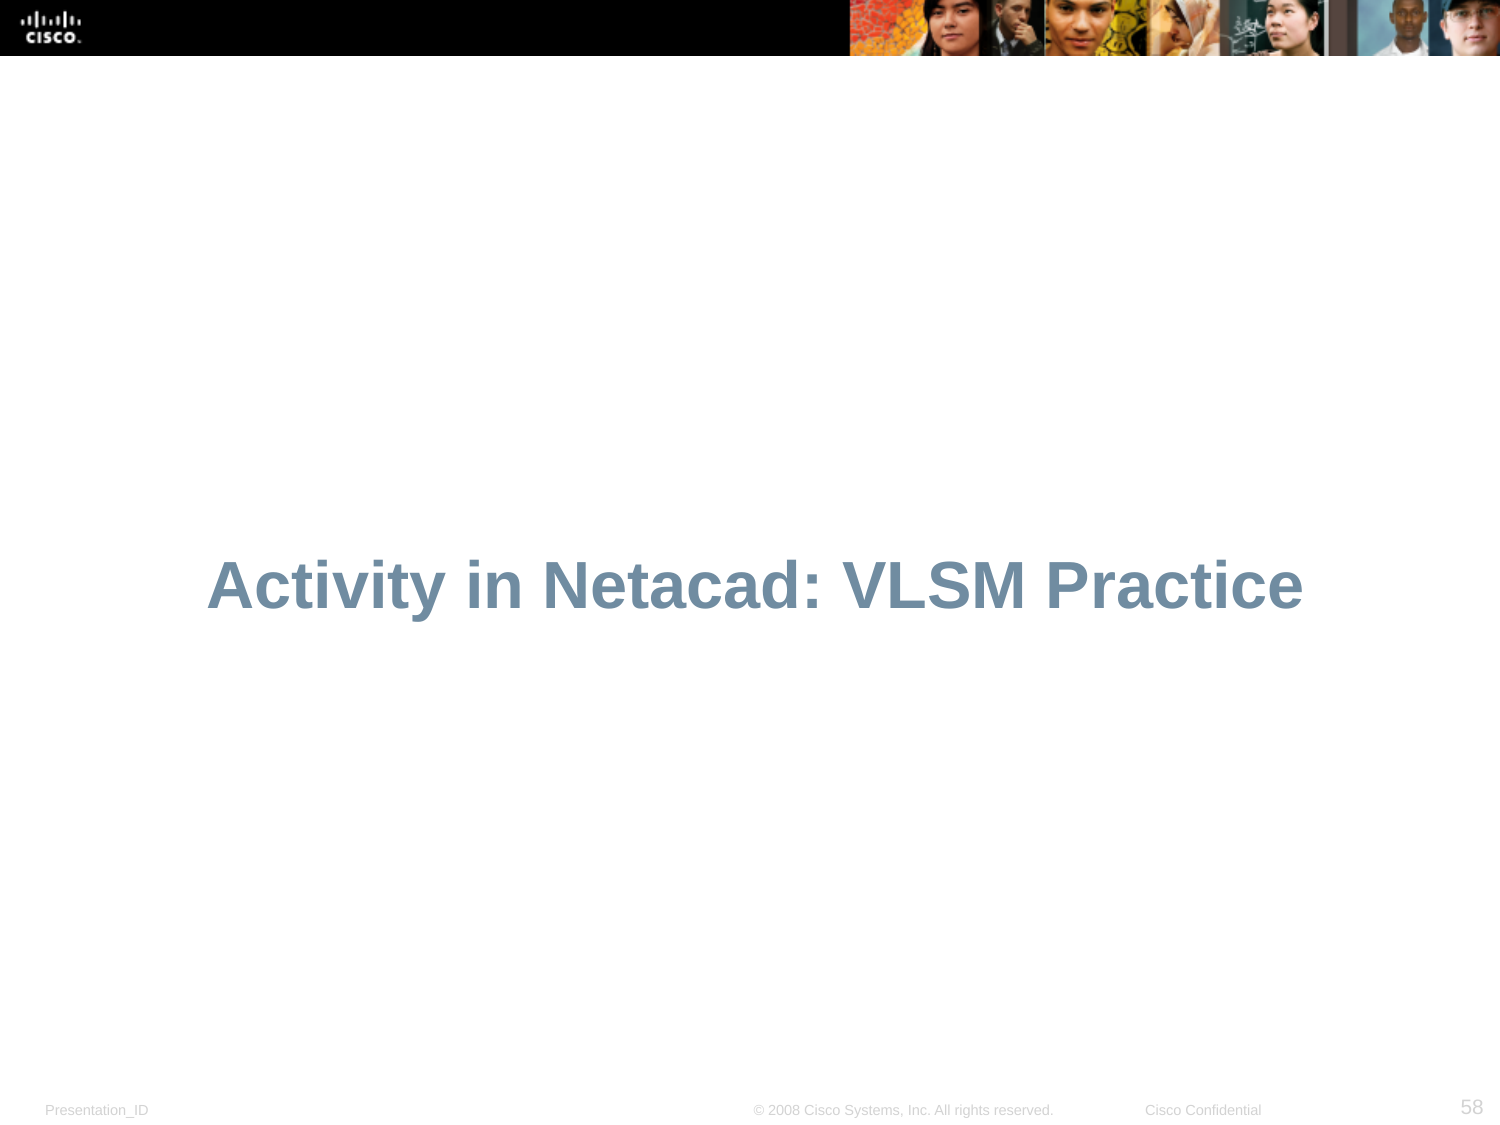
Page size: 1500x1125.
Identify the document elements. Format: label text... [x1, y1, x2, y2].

title Activity in Netacad: VLSM Practice [36, 492, 1476, 630]
picture [0, 0, 1500, 56]
